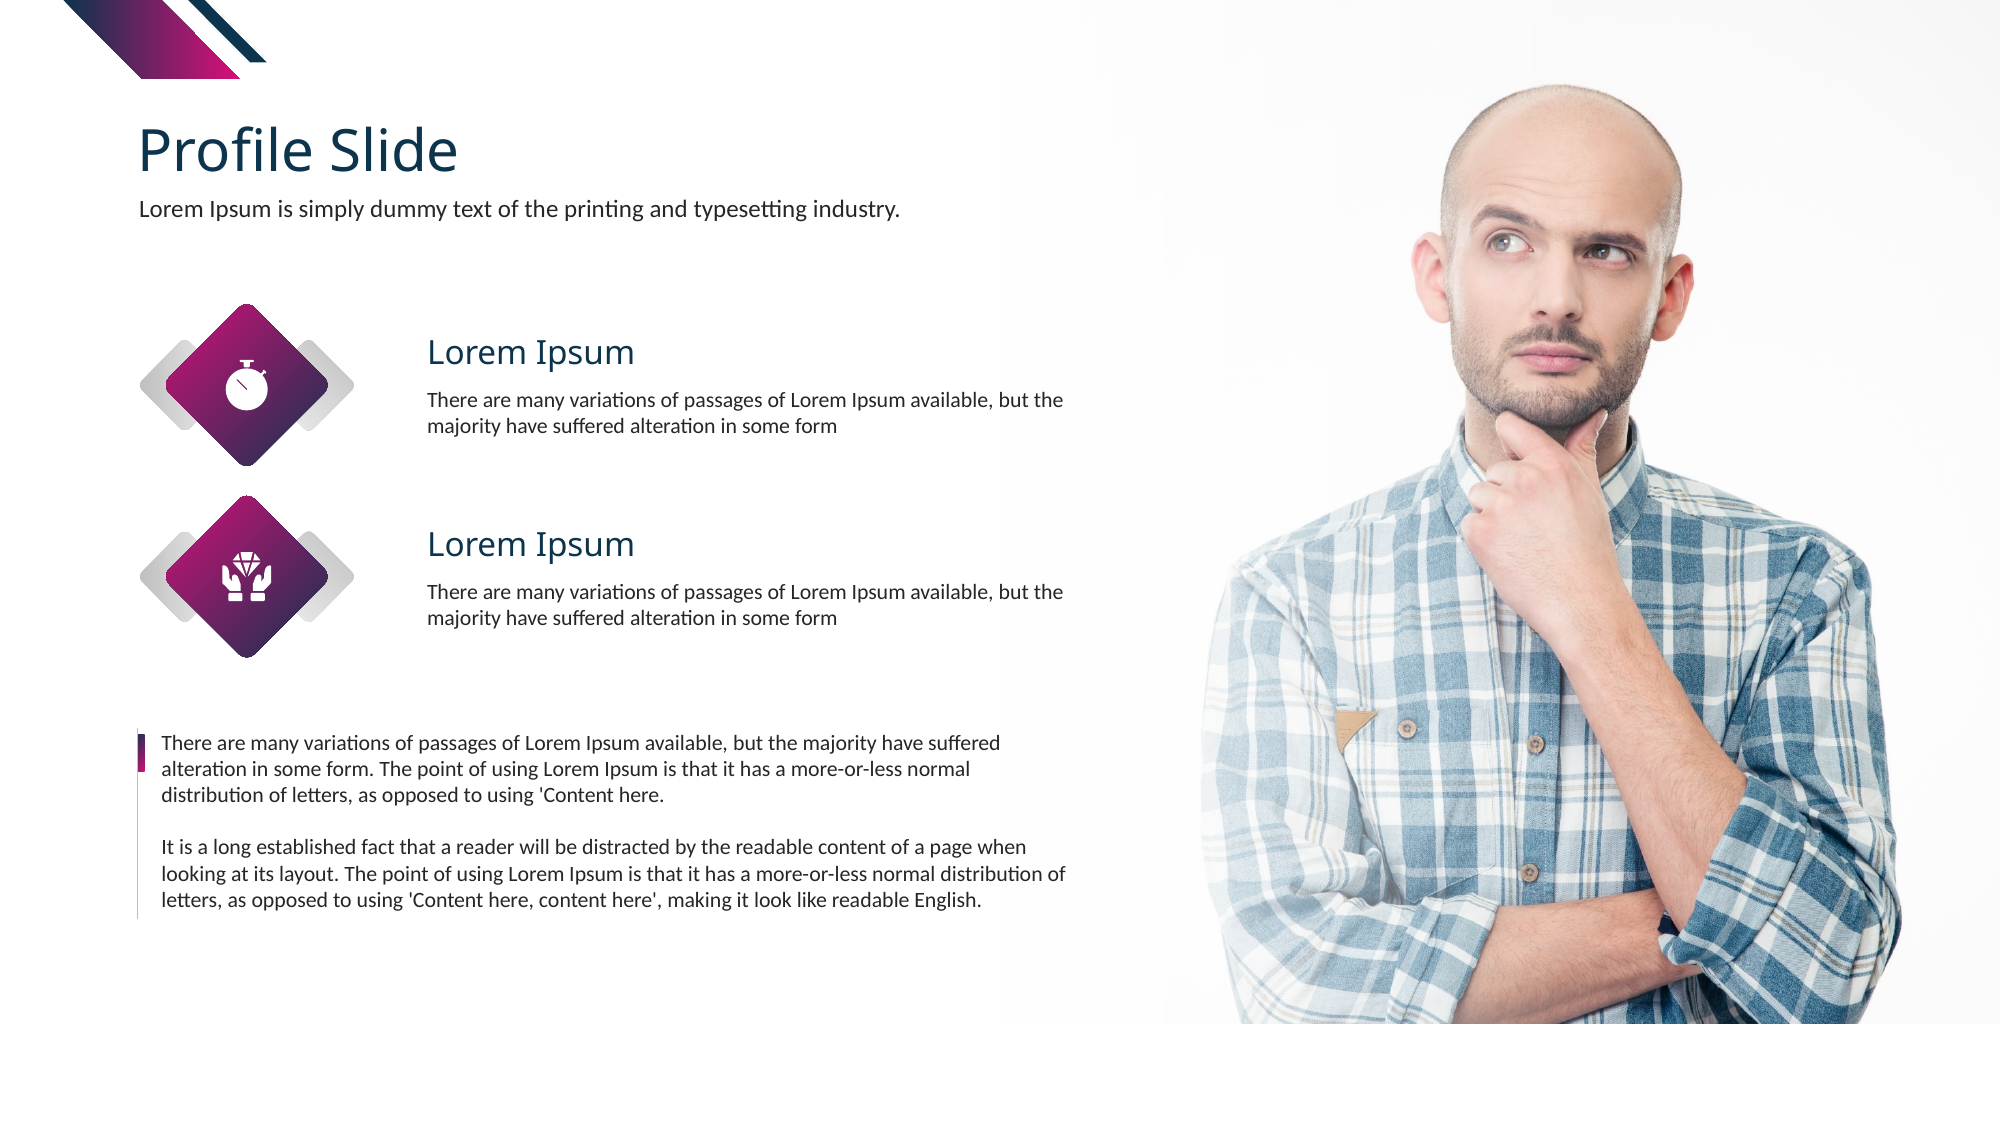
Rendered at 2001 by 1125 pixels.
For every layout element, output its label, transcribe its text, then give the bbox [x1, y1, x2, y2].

text_box Lorem Ipsum is simply dummy text of the printing and typesetting industry. [139, 192, 999, 223]
text_box There are many variations of passages of Lorem Ipsum available, but the majority have suffered alteration in some form [427, 577, 999, 630]
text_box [222, 552, 272, 602]
text_box Lorem Ipsum [427, 522, 999, 563]
text_box Lorem Ipsum [427, 331, 999, 372]
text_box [999, 0, 2000, 1024]
text_box [138, 734, 146, 773]
text_box Profile Slide [137, 113, 999, 184]
text_box There are many variations of passages of Lorem Ipsum available, but the majority have suffered alteration in some form. The point of using Lorem Ipsum is that it has a more-or-less normal distribution of letters, as opposed to using 'Content here. It is a long established fact that a reader will be distracted by the readable content of a page when looking at its layout. The point of using Lorem Ipsum is that it has a more-or-less normal distribution of letters, as opposed to using 'Content here, content here', making it look like readable English. [161, 728, 999, 912]
text_box There are many variations of passages of Lorem Ipsum available, but the majority have suffered alteration in some form [427, 385, 999, 439]
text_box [151, 324, 343, 446]
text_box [151, 516, 343, 637]
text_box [225, 359, 268, 411]
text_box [63, 0, 267, 80]
